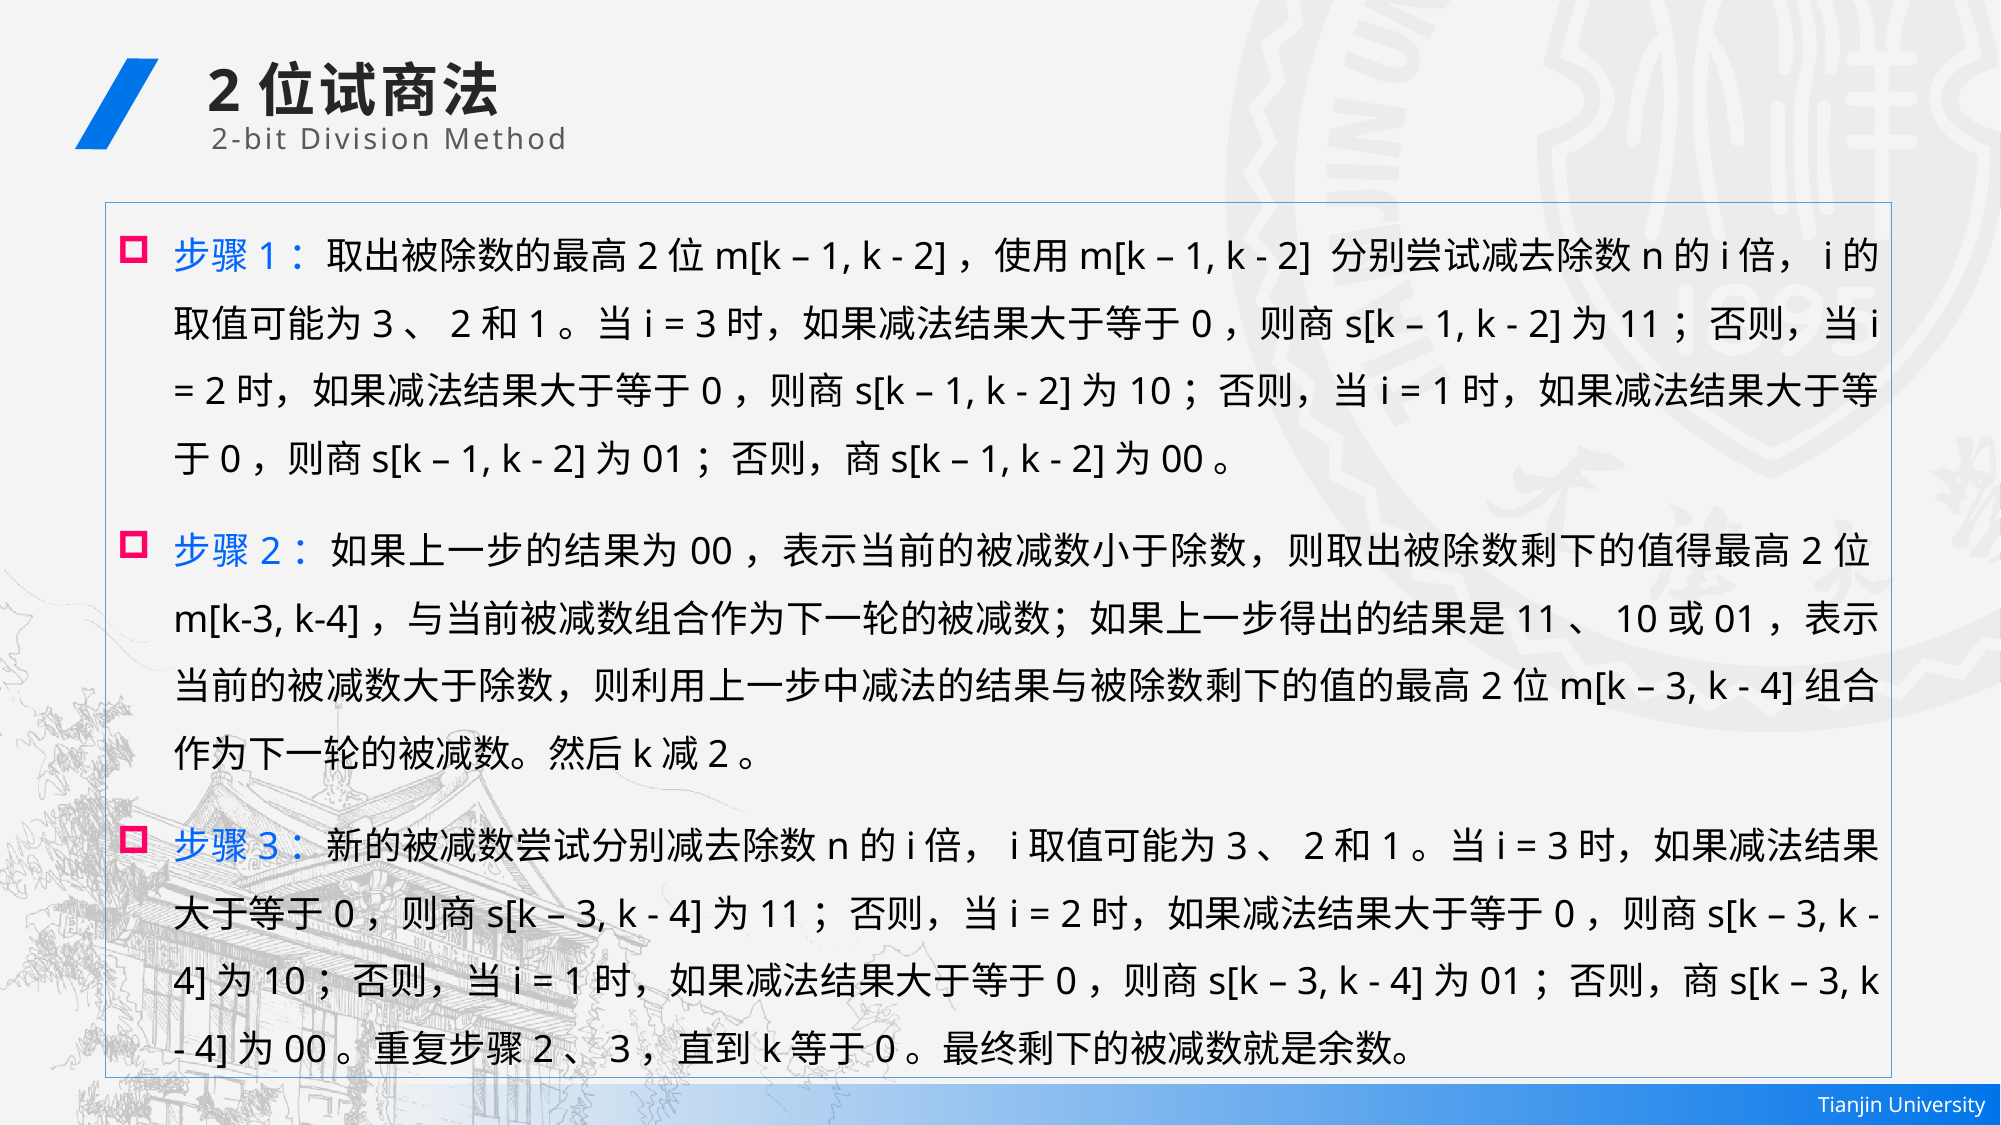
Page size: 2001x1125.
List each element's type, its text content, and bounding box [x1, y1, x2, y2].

text_box 步骤1：取出被除数的最高2位m[k – 1, k - 2]，使用m[k – 1, k - 2] 分别尝试减去除数n的i倍，i的取值可能为3、2和1。当i = 3时，如果减法结果大于等于0，则商s[k – 1, k - 2]为11；否则，当i = 2时，如果减法结果大于等于0，则商s[k – 1, k - 2]为10；否则，当i = 1时，如果减法结果大于等于0，则商s[k – 1, k - 2]为01；否则，商s[k – 1, k - 2]为00。 步骤2：如果上一步的结果为00，表示当前的被减数小于除数，则取出被除数剩下的值得最高2位m[k-3, k-4]，与当前被减数组合作为下一轮的被减数；如果上一步得出的结果是11、10或01，表示当前的被减数大于除数，则利用上一步中减法的结果与被除数剩下的值的最高2位m[k – 3, k - 4]组合作为下一轮的被减数。然后k减2。 步骤3：新的被减数尝试分别减去除数n的i倍，i取值可能为3、2和1。当i = 3时，如果减法结果大于等于0，则商s[k – 3, k - 4]为11；否则，当i = 2时，如果减法结果大于等于0，则商s[k – 3, k - 4]为10；否则，当i = 1时，如果减法结果大于等于0，则商s[k – 3, k - 4]为01；否则，商s[k – 3, k - 4]为00。重复步骤2、3，直到k等于0。最终剩下的被减数就是余数。 [105, 202, 1892, 1078]
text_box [98, 45, 680, 164]
text_box [74, 109, 98, 150]
